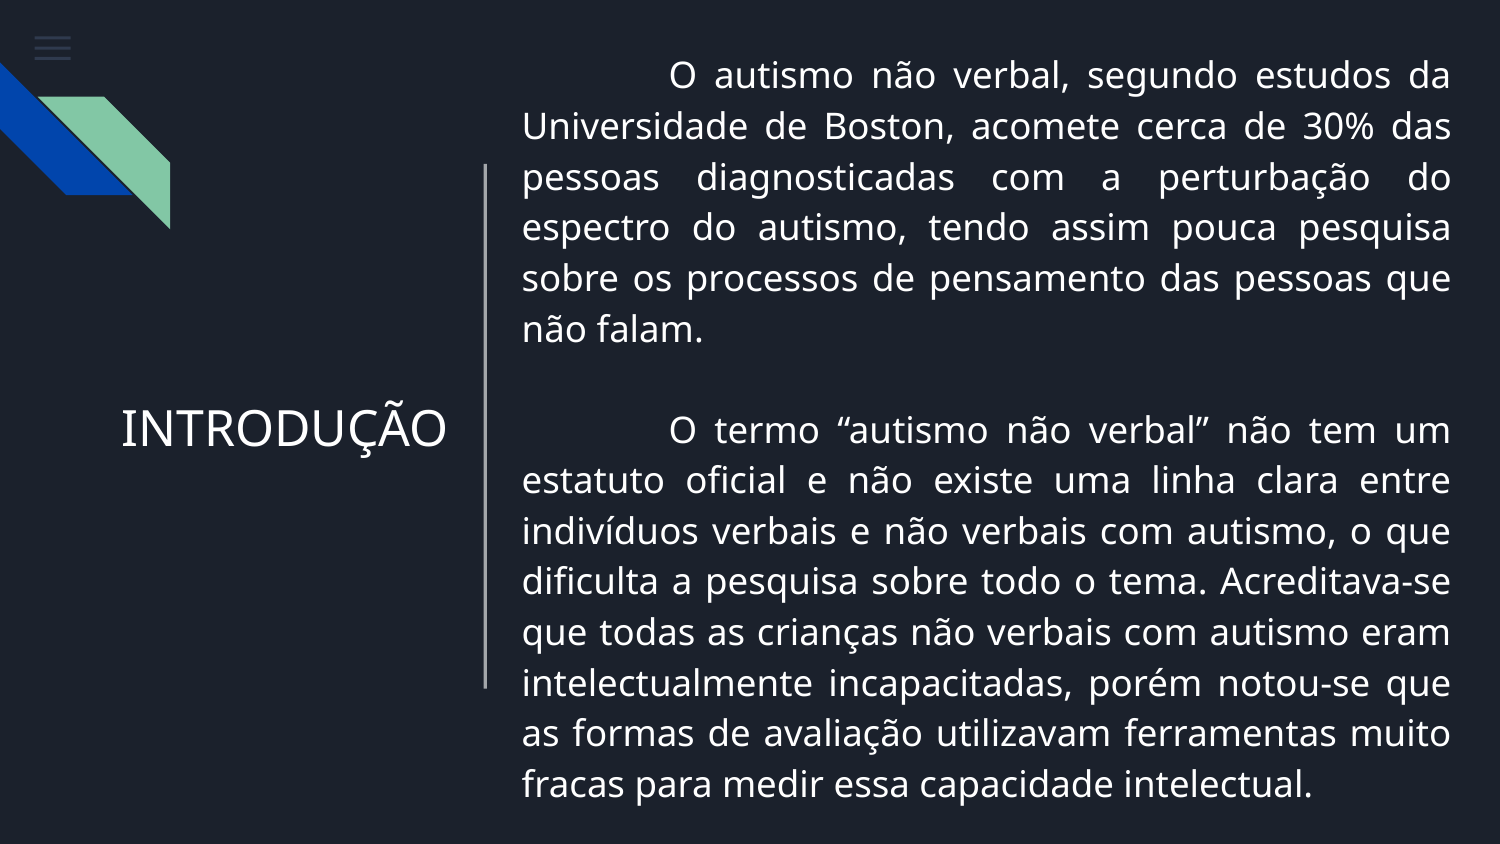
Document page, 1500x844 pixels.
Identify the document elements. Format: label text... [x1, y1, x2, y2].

title INTRODUÇÃO [60, 308, 464, 544]
list O autismo não verbal, segundo estudos da Universidade de Boston, acomete cerca de 30% das pessoas diagnosticadas com a perturbação do espectro do autismo, tendo assim pouca pesquisa sobre os processos de pensamento das pessoas que não falam. O termo “autismo não verbal” não tem um estatuto oficial e não existe uma linha clara entre indivíduos verbais e não verbais com autismo, o que dificulta a pesquisa sobre todo o tema. Acreditava-se que todas as crianças não verbais com autismo eram intelectualmente incapacitadas, porém notou-se que as formas de avaliação utilizavam ferramentas muito fracas para medir essa capacidade intelectual. [506, 34, 1468, 817]
